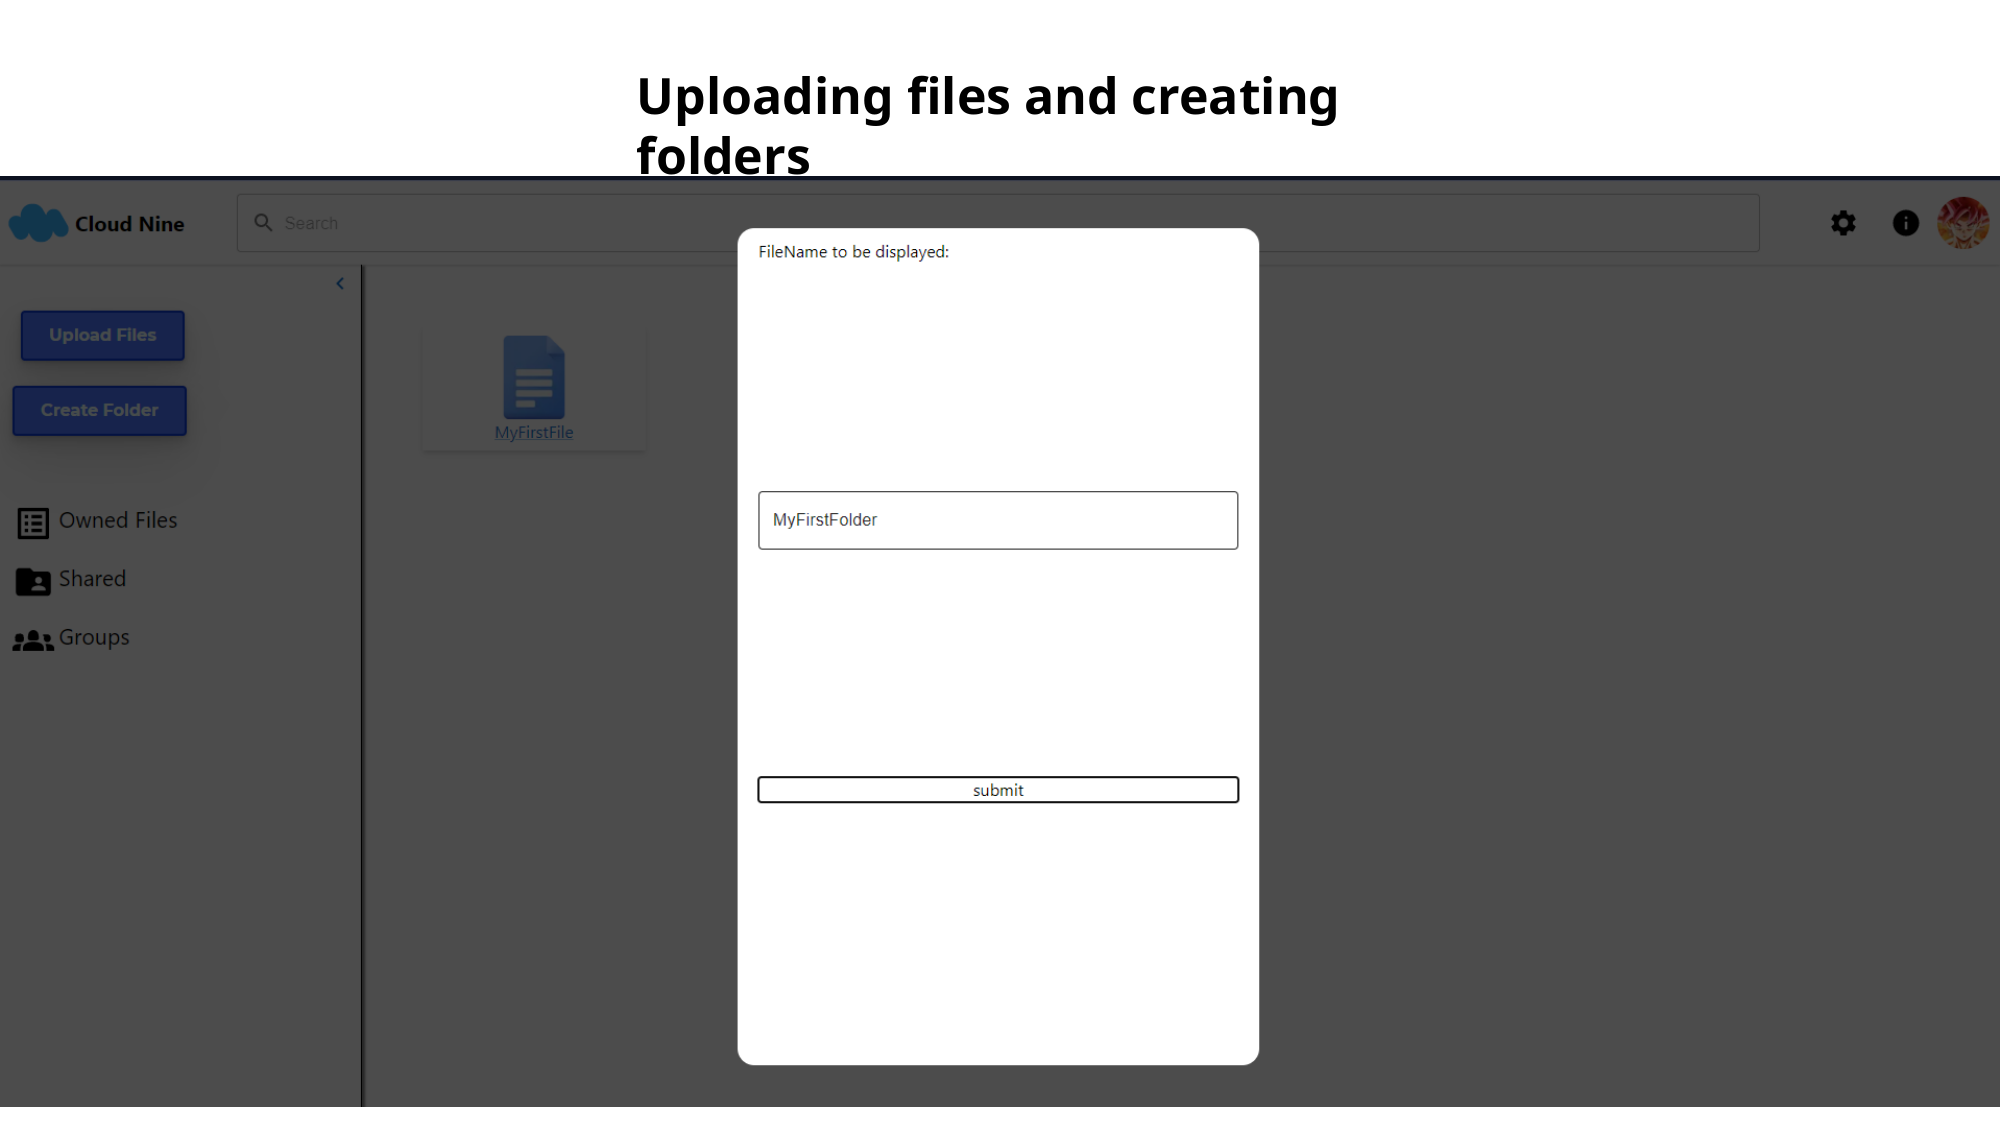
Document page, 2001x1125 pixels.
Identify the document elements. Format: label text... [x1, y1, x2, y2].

picture [0, 176, 2000, 1107]
text_box Uploading files and creating folders [622, 56, 1417, 176]
